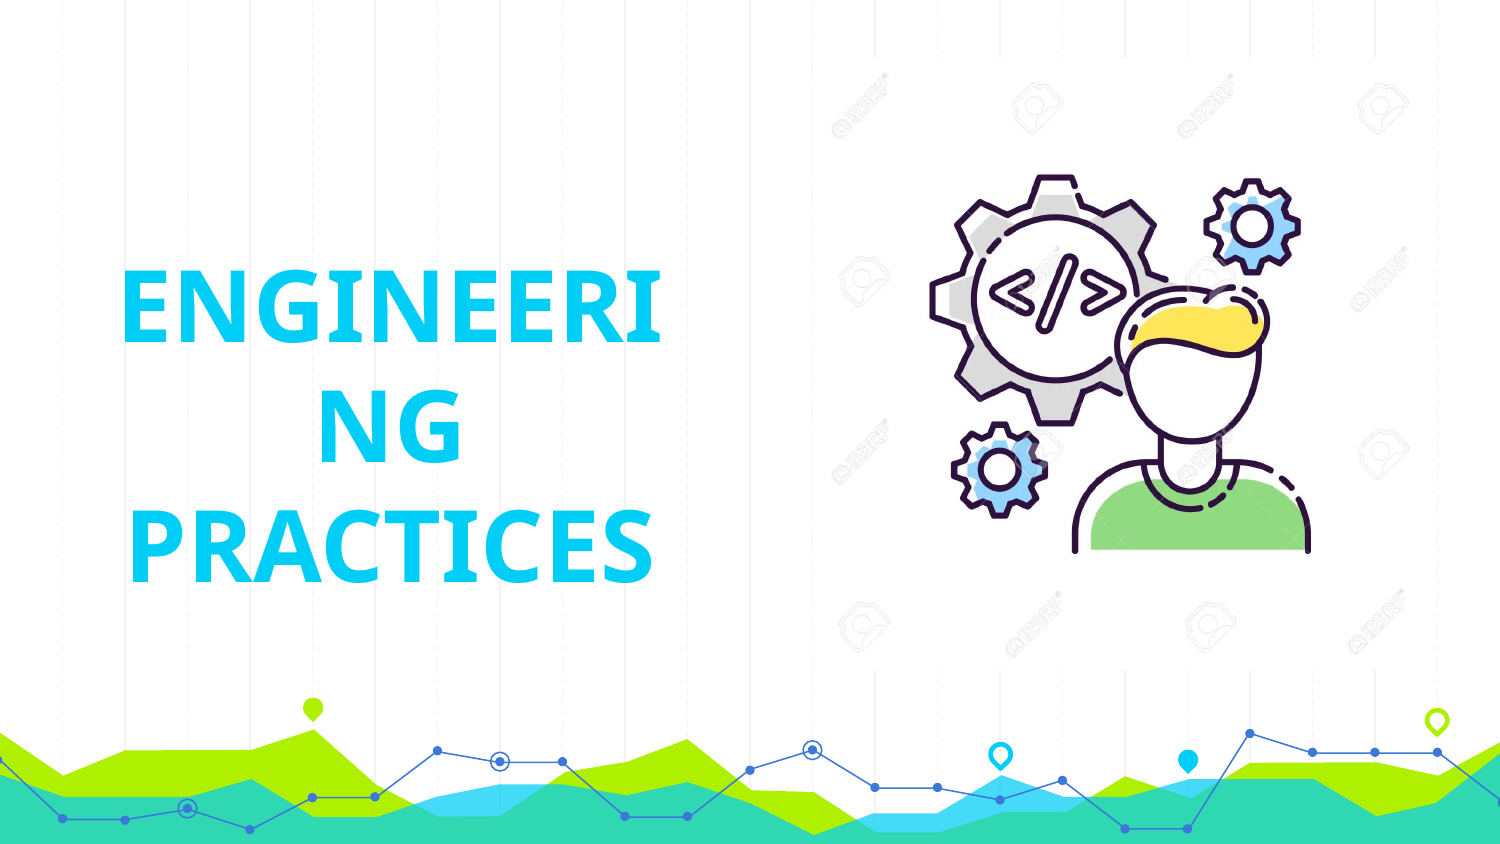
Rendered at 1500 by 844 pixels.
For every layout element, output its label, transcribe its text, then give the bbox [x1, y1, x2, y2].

text_box ENGINEERING PRACTICES [84, 227, 696, 618]
picture [813, 58, 1427, 671]
